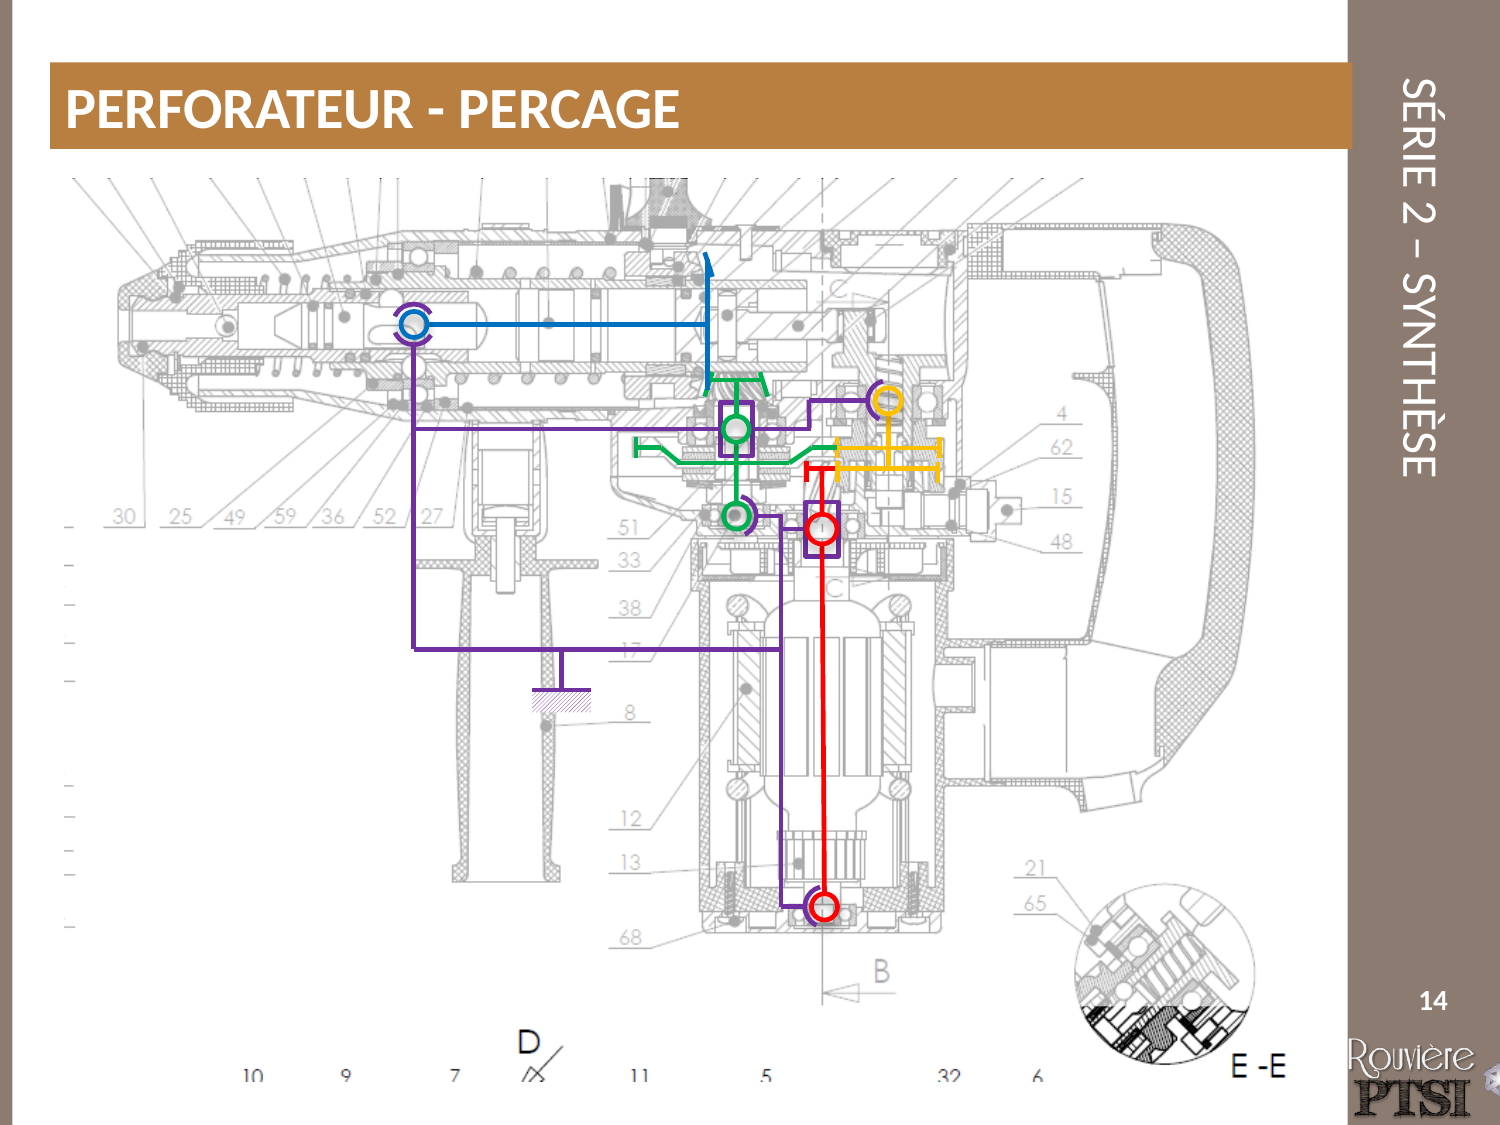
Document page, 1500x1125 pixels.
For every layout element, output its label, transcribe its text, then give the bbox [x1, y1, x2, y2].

text_box [722, 416, 750, 443]
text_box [704, 252, 713, 272]
text_box [866, 380, 888, 420]
text_box [802, 499, 816, 523]
text_box [802, 545, 814, 560]
text_box [736, 495, 757, 536]
text_box [400, 320, 412, 329]
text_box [804, 886, 846, 928]
text_box [883, 386, 903, 415]
text_box [742, 440, 756, 459]
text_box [531, 687, 592, 713]
list Perforateur - Percage [49, 62, 1353, 150]
text_box [828, 499, 842, 526]
slide_number 14 [1347, 973, 1500, 1024]
text_box [394, 325, 432, 346]
picture [64, 1007, 1289, 1082]
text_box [821, 543, 825, 885]
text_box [789, 447, 813, 464]
picture [1347, 1037, 1500, 1122]
text_box [717, 444, 730, 459]
text_box [722, 504, 742, 530]
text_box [660, 447, 680, 464]
text_box [832, 543, 842, 560]
text_box [394, 303, 432, 325]
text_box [759, 371, 768, 397]
text_box [717, 399, 730, 425]
text_box [415, 317, 428, 331]
text_box [741, 399, 756, 427]
text_box [806, 514, 838, 545]
